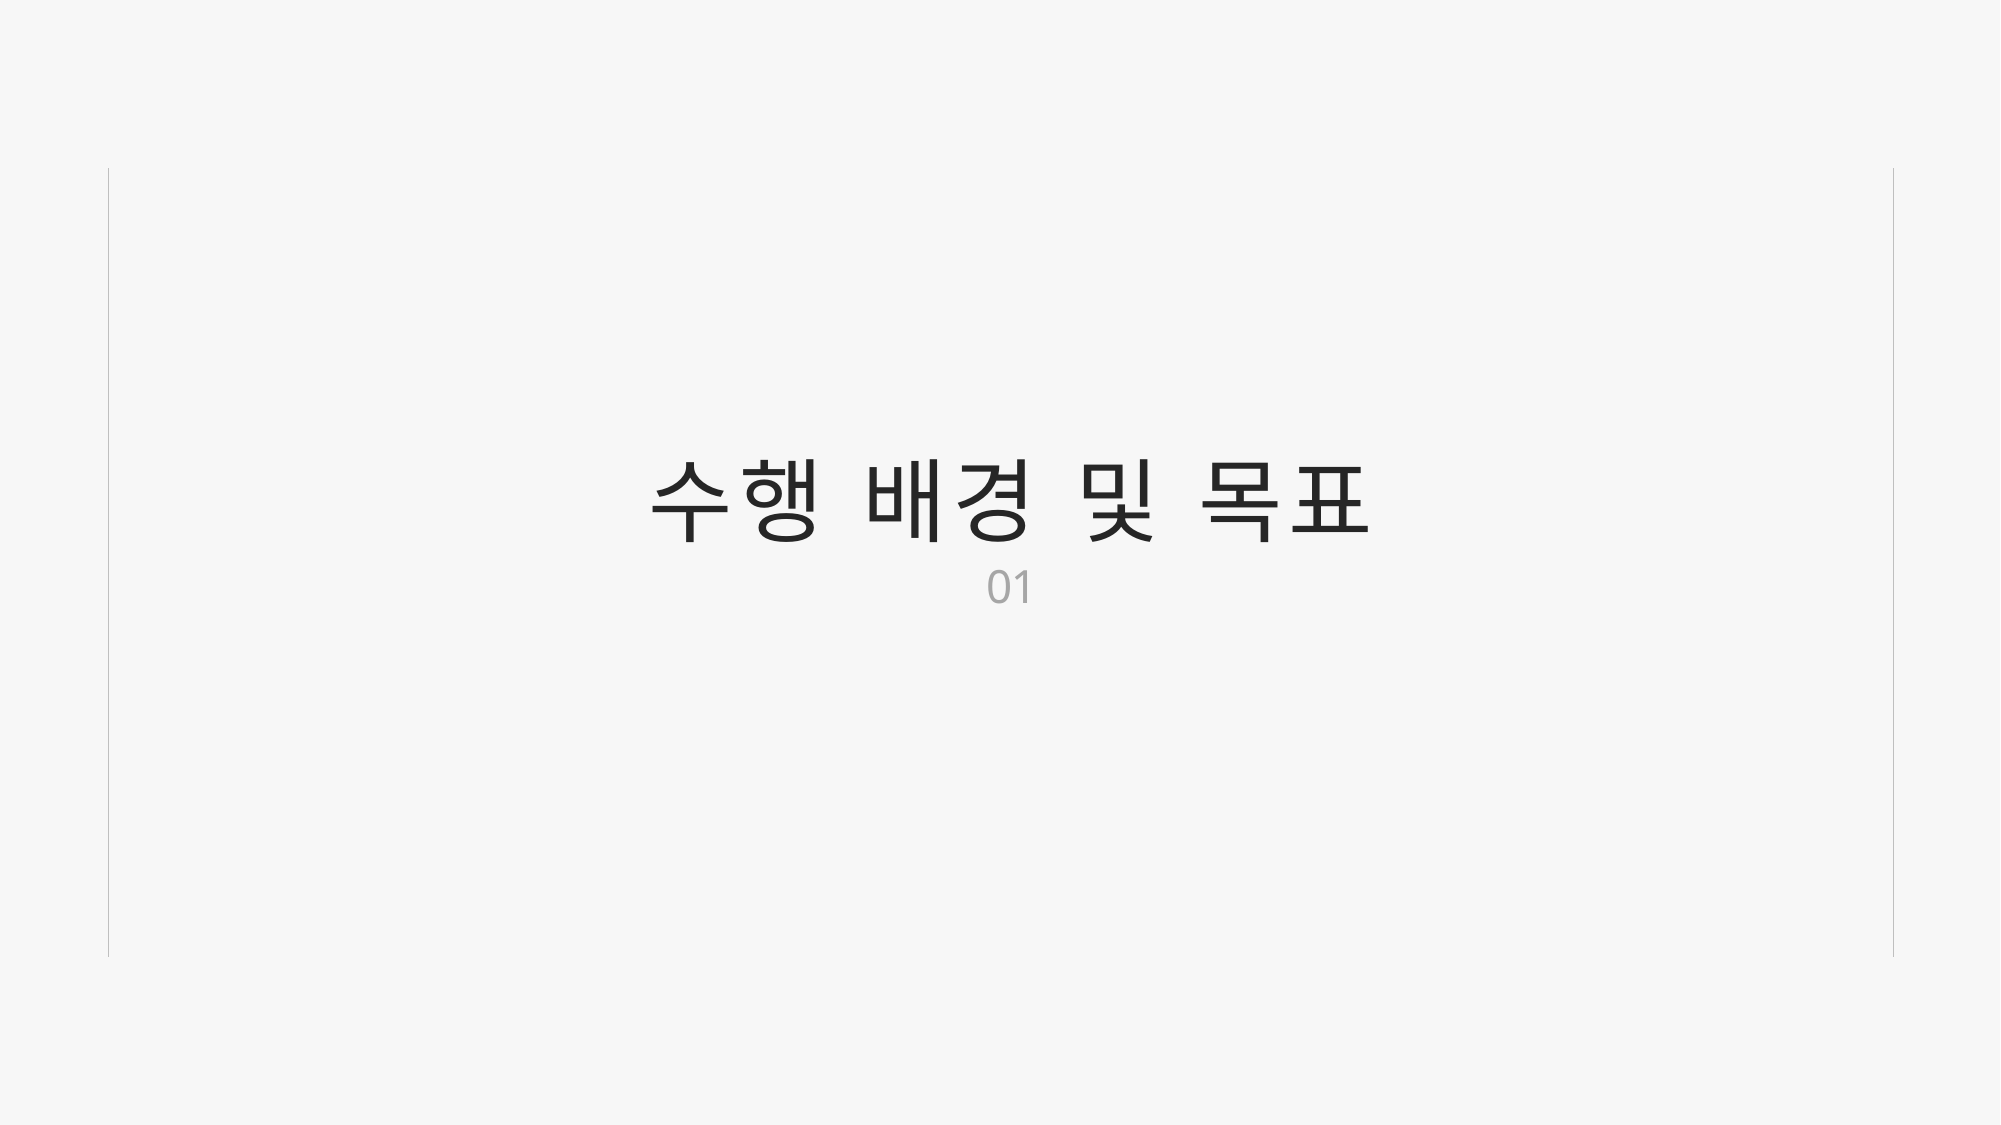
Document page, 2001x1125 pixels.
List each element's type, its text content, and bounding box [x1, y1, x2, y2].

text_box 01 [633, 554, 1390, 616]
text_box 수행 배경 및 목표 [592, 440, 1432, 558]
